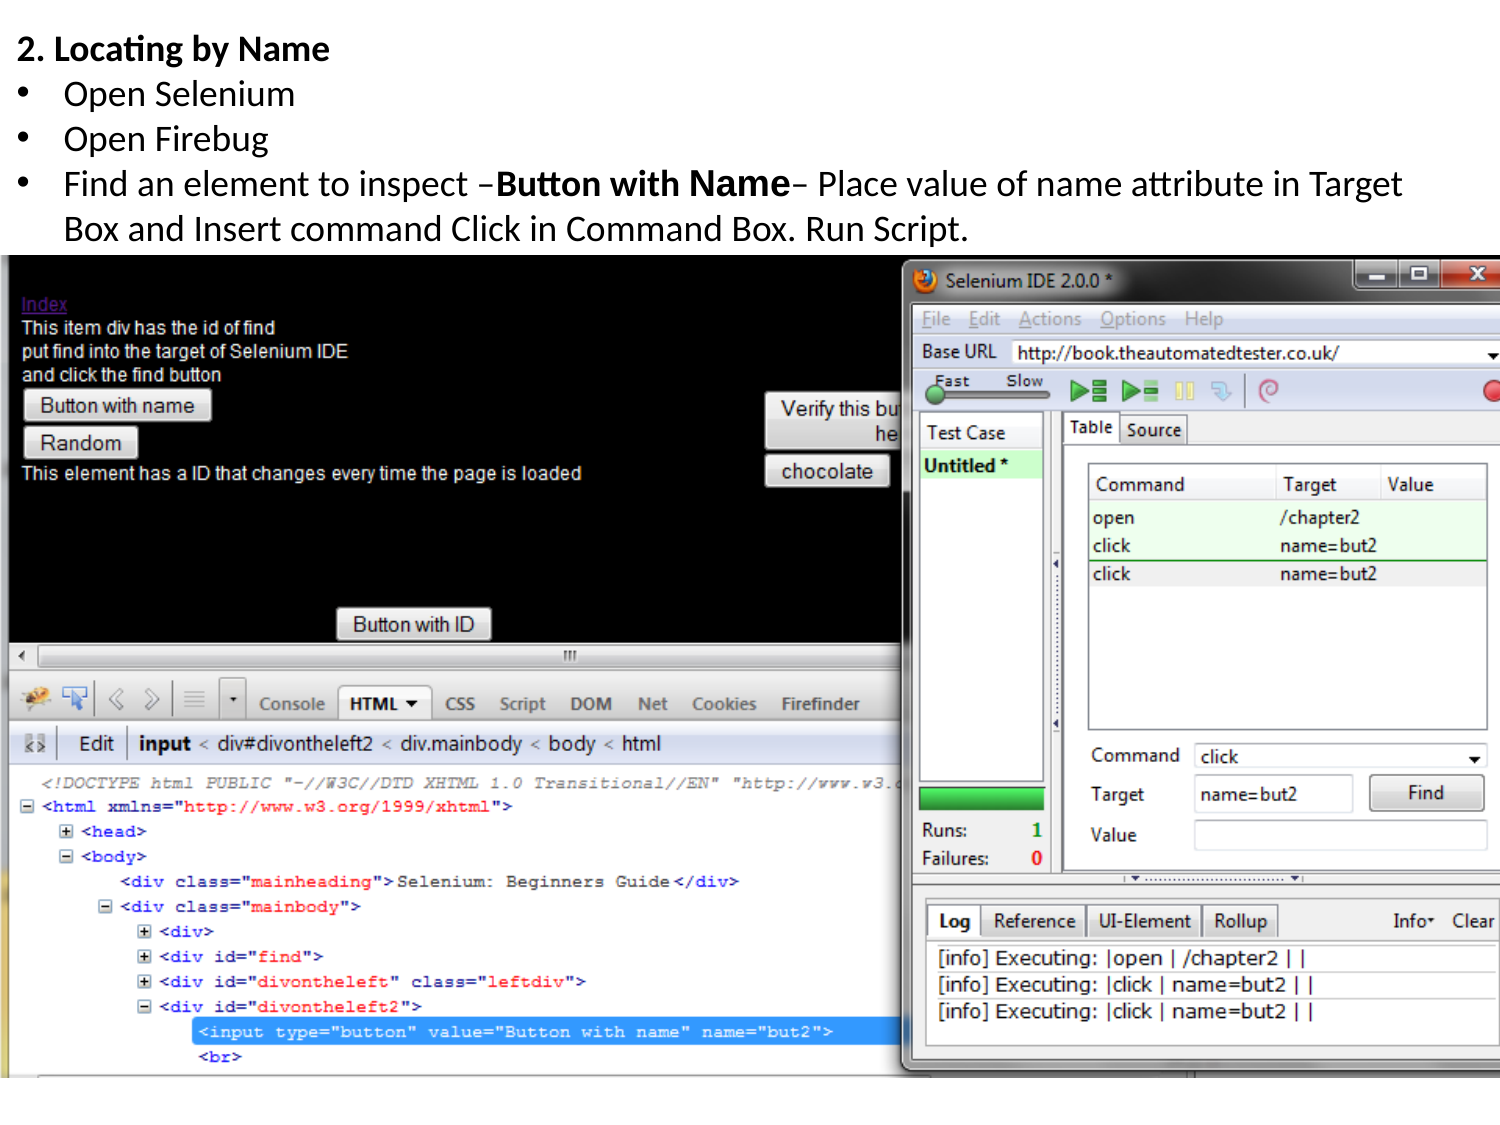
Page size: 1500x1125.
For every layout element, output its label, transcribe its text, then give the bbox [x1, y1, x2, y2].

text_box 2. Locating by Name Open Selenium Open Firebug Find an element to inspect –Button with Name– Place value of name attribute in Target Box and Insert command Click in Command Box. Run Script. [1, 0, 1444, 253]
picture [0, 255, 1500, 1078]
